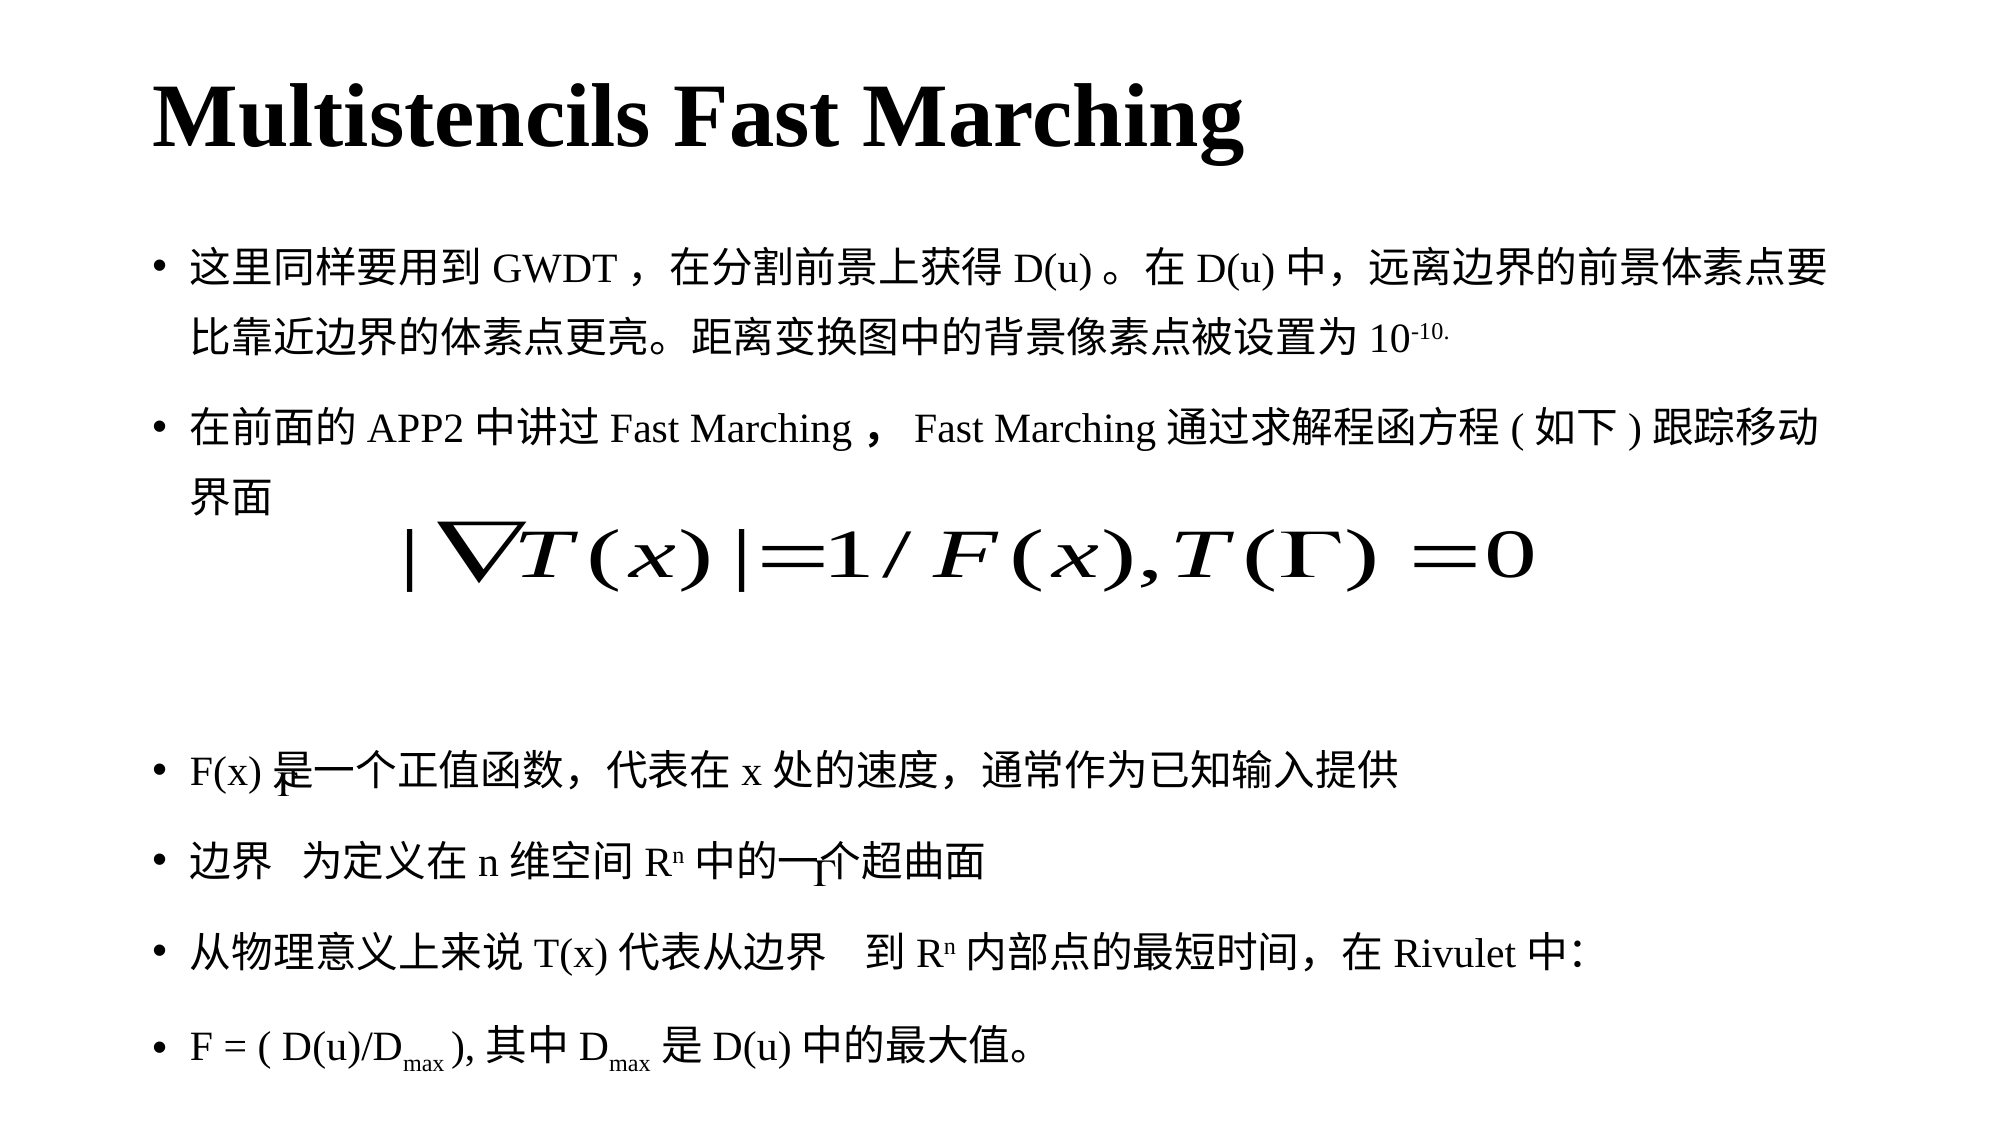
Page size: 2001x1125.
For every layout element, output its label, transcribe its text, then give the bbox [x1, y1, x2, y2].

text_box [807, 854, 843, 894]
list 这里同样要用到GWDT，在分割前景上获得D(u)。在D(u)中，远离边界的前景体素点要比靠近边界的体素点更亮。距离变换图中的背景像素点被设置为10-10. 在前面的APP2中讲过Fast Marching，Fast Marching通过求解程函方程(如下)跟踪移动界面 F(x)是一个正值函数，代表在x处的速度，通常作为已知输入提供 边界 为定义在n维空间Rn中的一个超曲面 从物理意义上来说T(x)代表从边界 到Rn内部点的最短时间，在Rivulet中： F = ( D(u)/Dmax ),其中Dmax是D(u)中的最大值。 [137, 213, 1863, 1014]
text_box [271, 766, 305, 803]
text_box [390, 514, 1553, 607]
title Multistencils Fast Marching [137, 59, 1863, 174]
